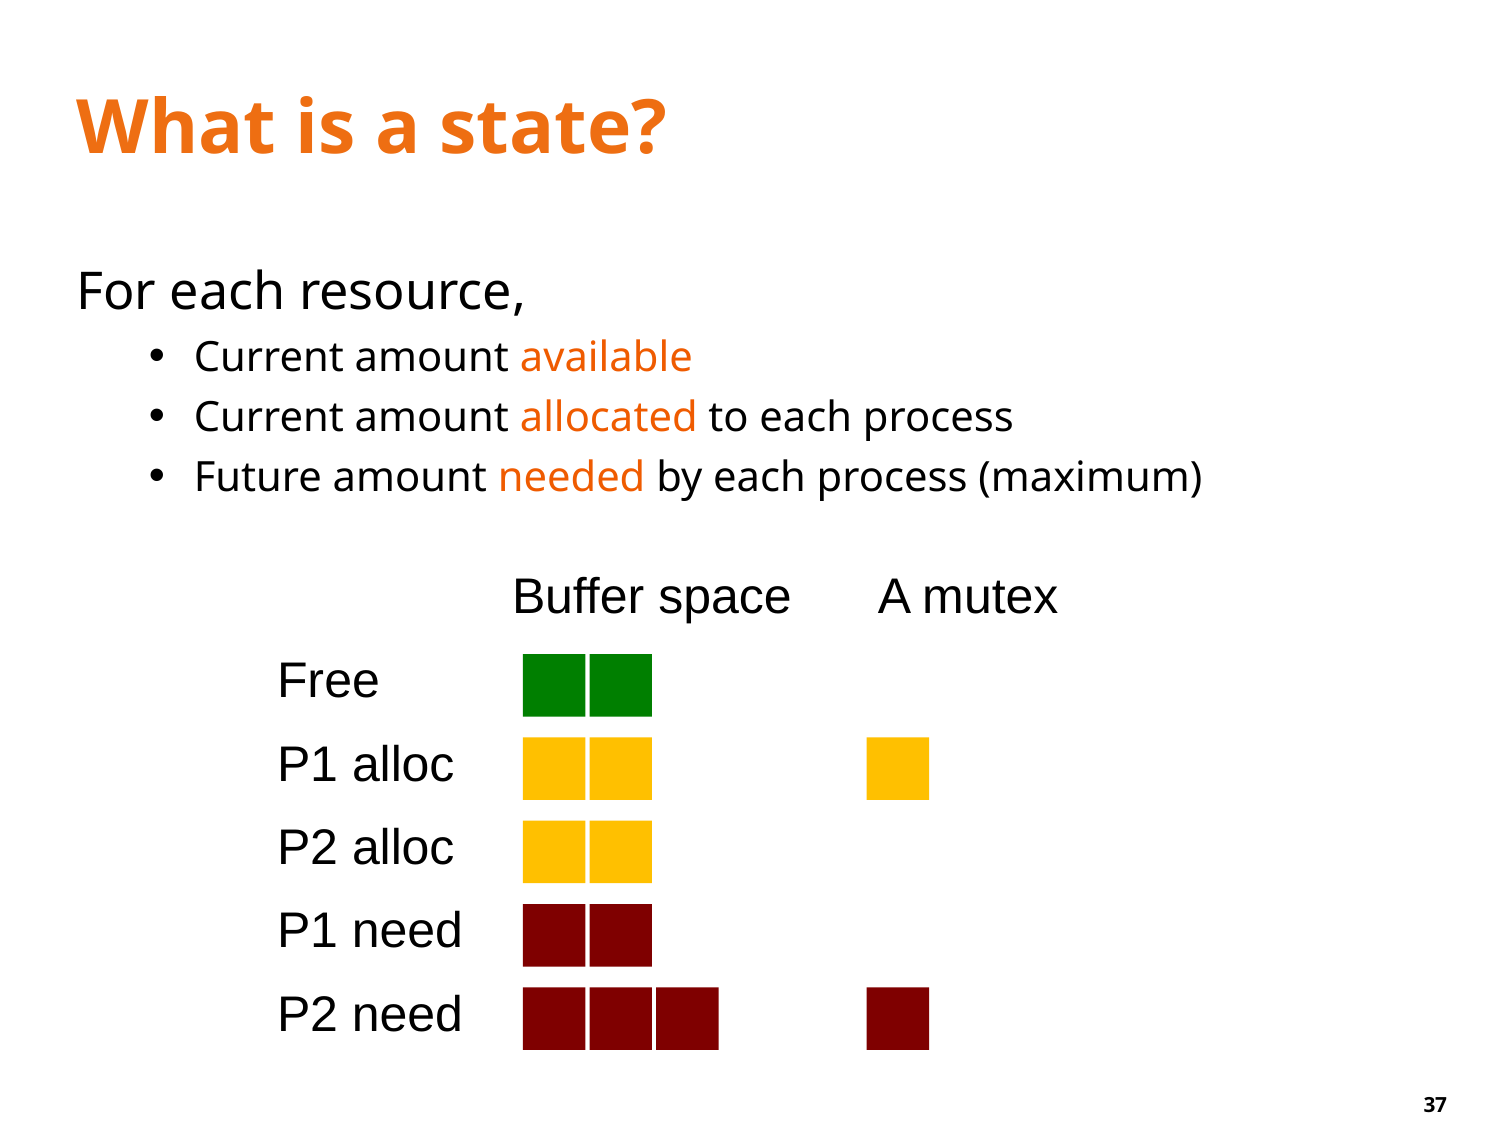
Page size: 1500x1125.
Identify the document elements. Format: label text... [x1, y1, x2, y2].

text_box [522, 737, 586, 800]
text_box [589, 820, 652, 884]
text_box [522, 820, 586, 884]
text_box [866, 987, 930, 1050]
text_box [589, 987, 652, 1050]
title What is a state? [61, 60, 1438, 187]
text_box P2 alloc [270, 814, 462, 875]
text_box [589, 737, 652, 800]
text_box [589, 654, 652, 717]
text_box Free [270, 647, 387, 708]
text_box Buffer space [505, 563, 799, 624]
list For each resource, Current amount available Current amount allocated to each process Future amount needed by each process (maximum) [61, 249, 1438, 1063]
text_box [656, 987, 719, 1050]
text_box [522, 904, 586, 967]
text_box P1 alloc [270, 731, 462, 792]
text_box [589, 904, 652, 967]
text_box A mutex [871, 563, 1066, 624]
text_box [522, 987, 586, 1050]
text_box [522, 654, 586, 717]
text_box P1 need [270, 897, 470, 958]
text_box P2 need [270, 981, 470, 1042]
text_box [866, 737, 930, 800]
